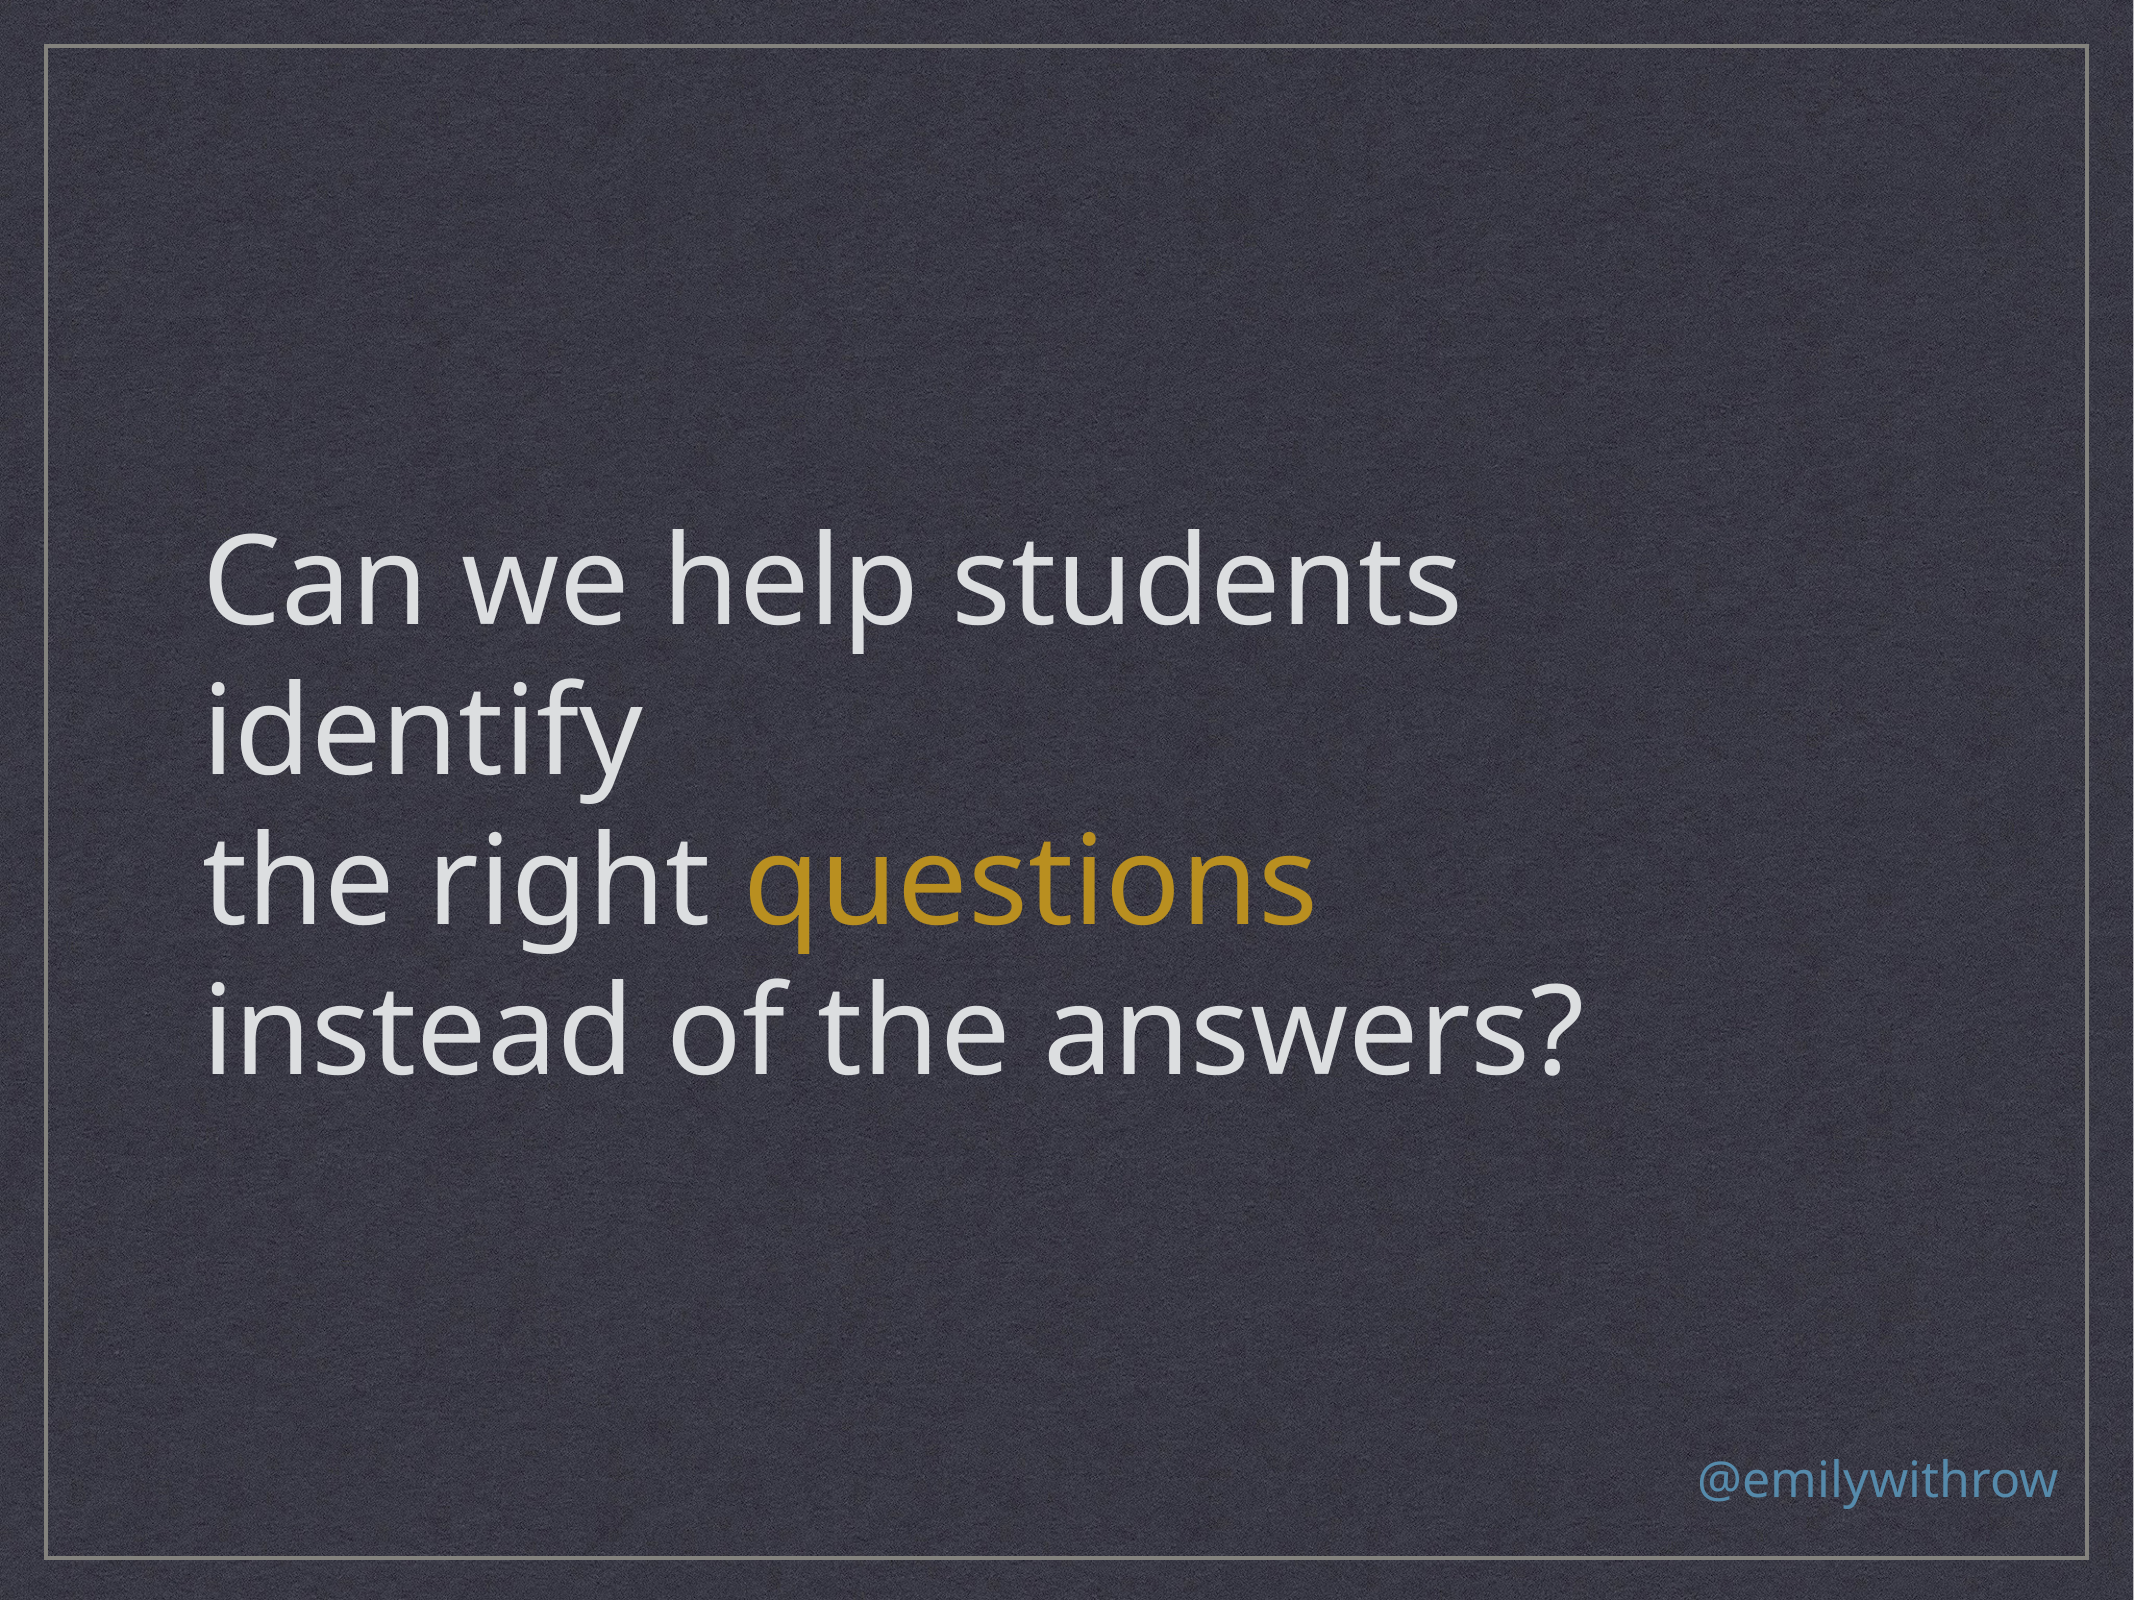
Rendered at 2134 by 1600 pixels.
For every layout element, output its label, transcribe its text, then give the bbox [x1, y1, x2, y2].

picture [0, 0, 2134, 1600]
title Can we help students identify the right questions instead of the answers? [201, 138, 1932, 1462]
